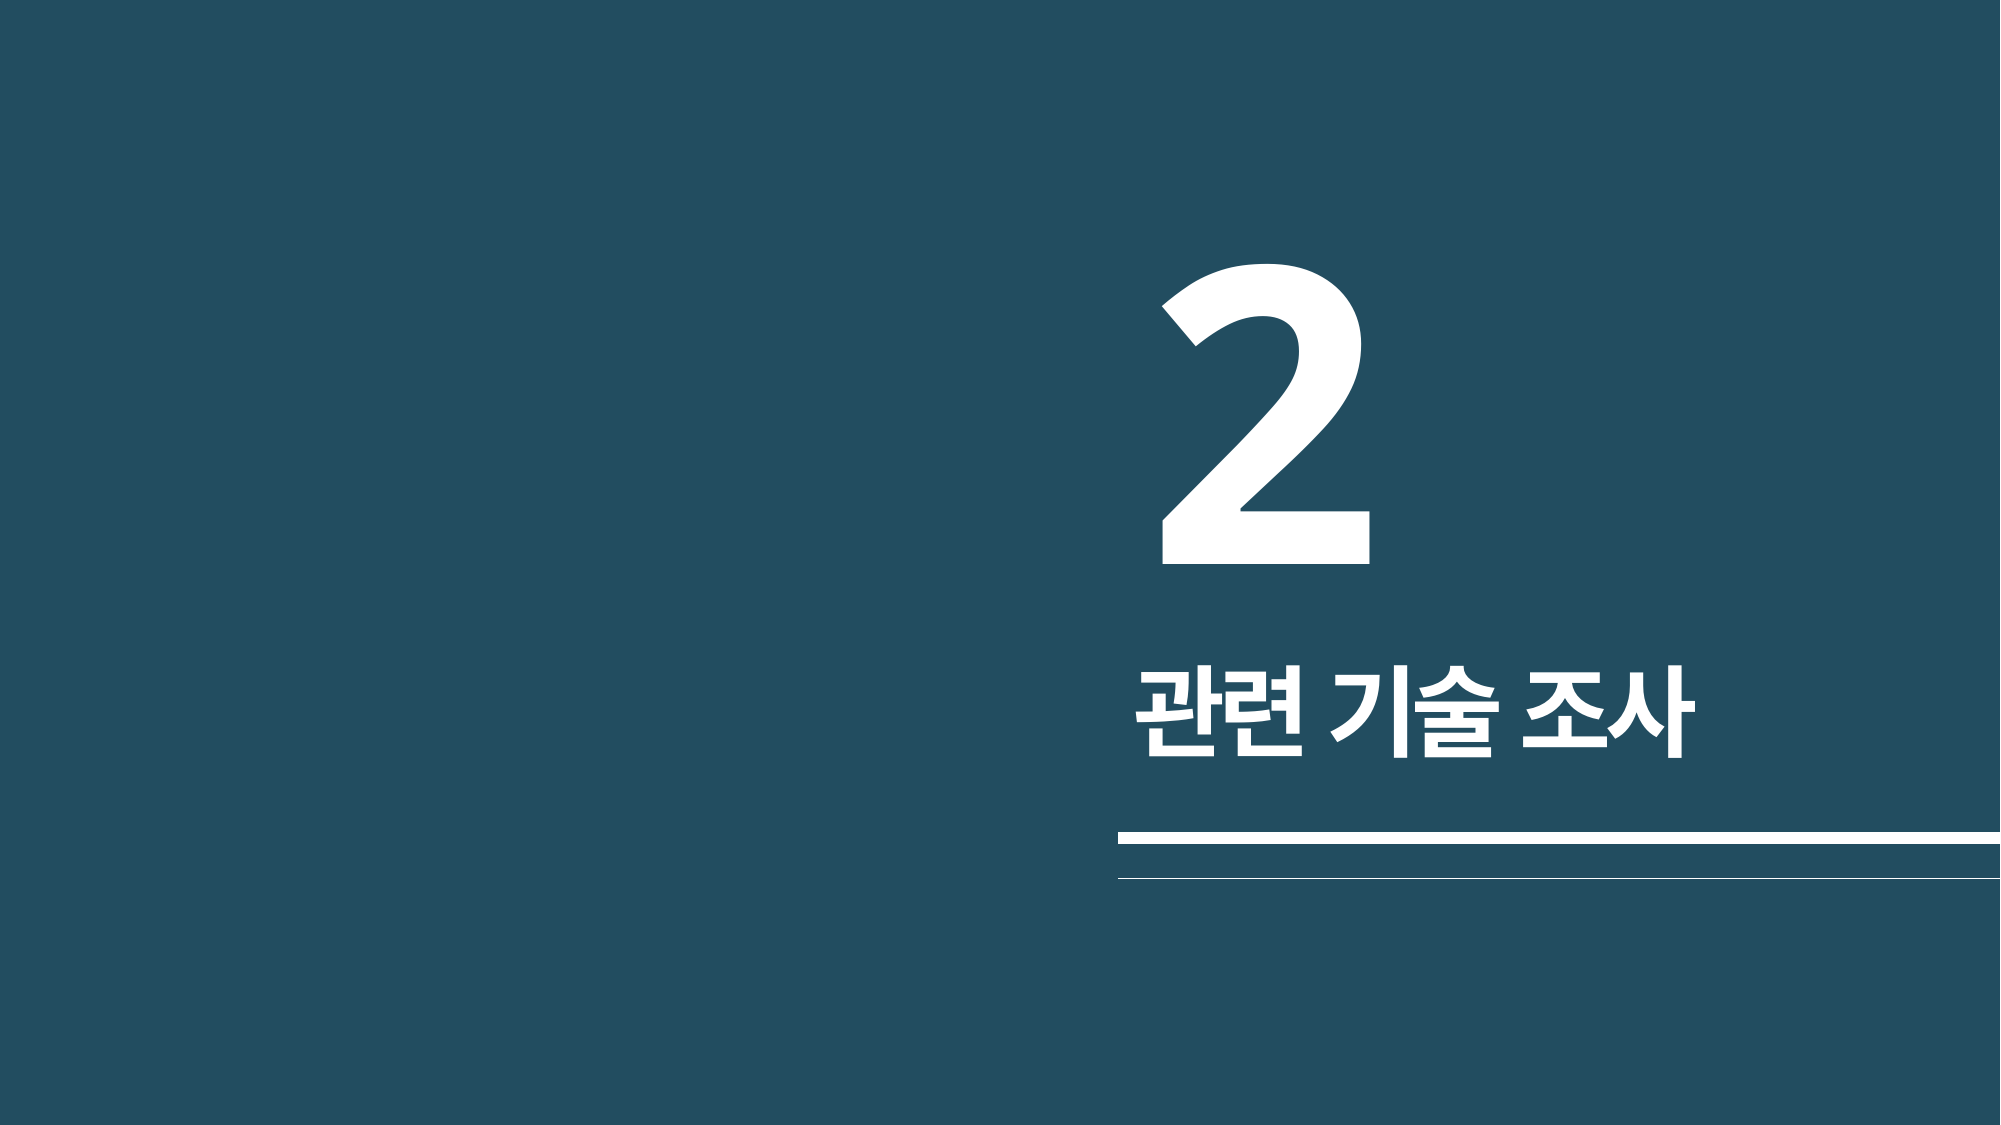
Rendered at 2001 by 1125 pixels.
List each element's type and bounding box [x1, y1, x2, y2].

text_box [1118, 143, 2000, 879]
